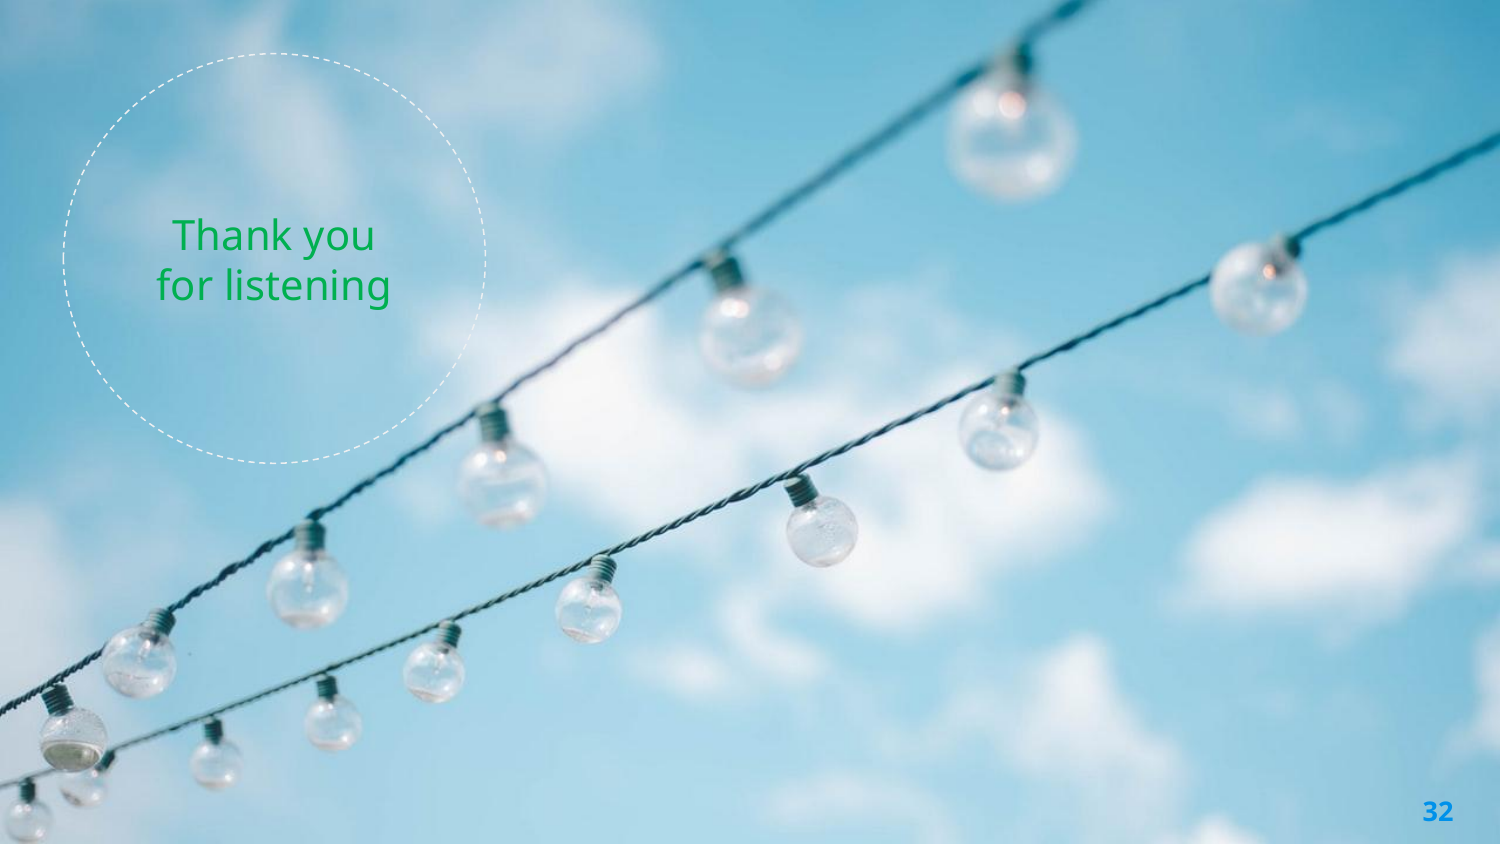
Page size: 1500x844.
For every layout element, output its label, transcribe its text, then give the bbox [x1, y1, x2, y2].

slide_number 32 [1378, 779, 1469, 844]
text_box Thank you for listening [63, 53, 486, 464]
picture [0, 0, 1500, 844]
